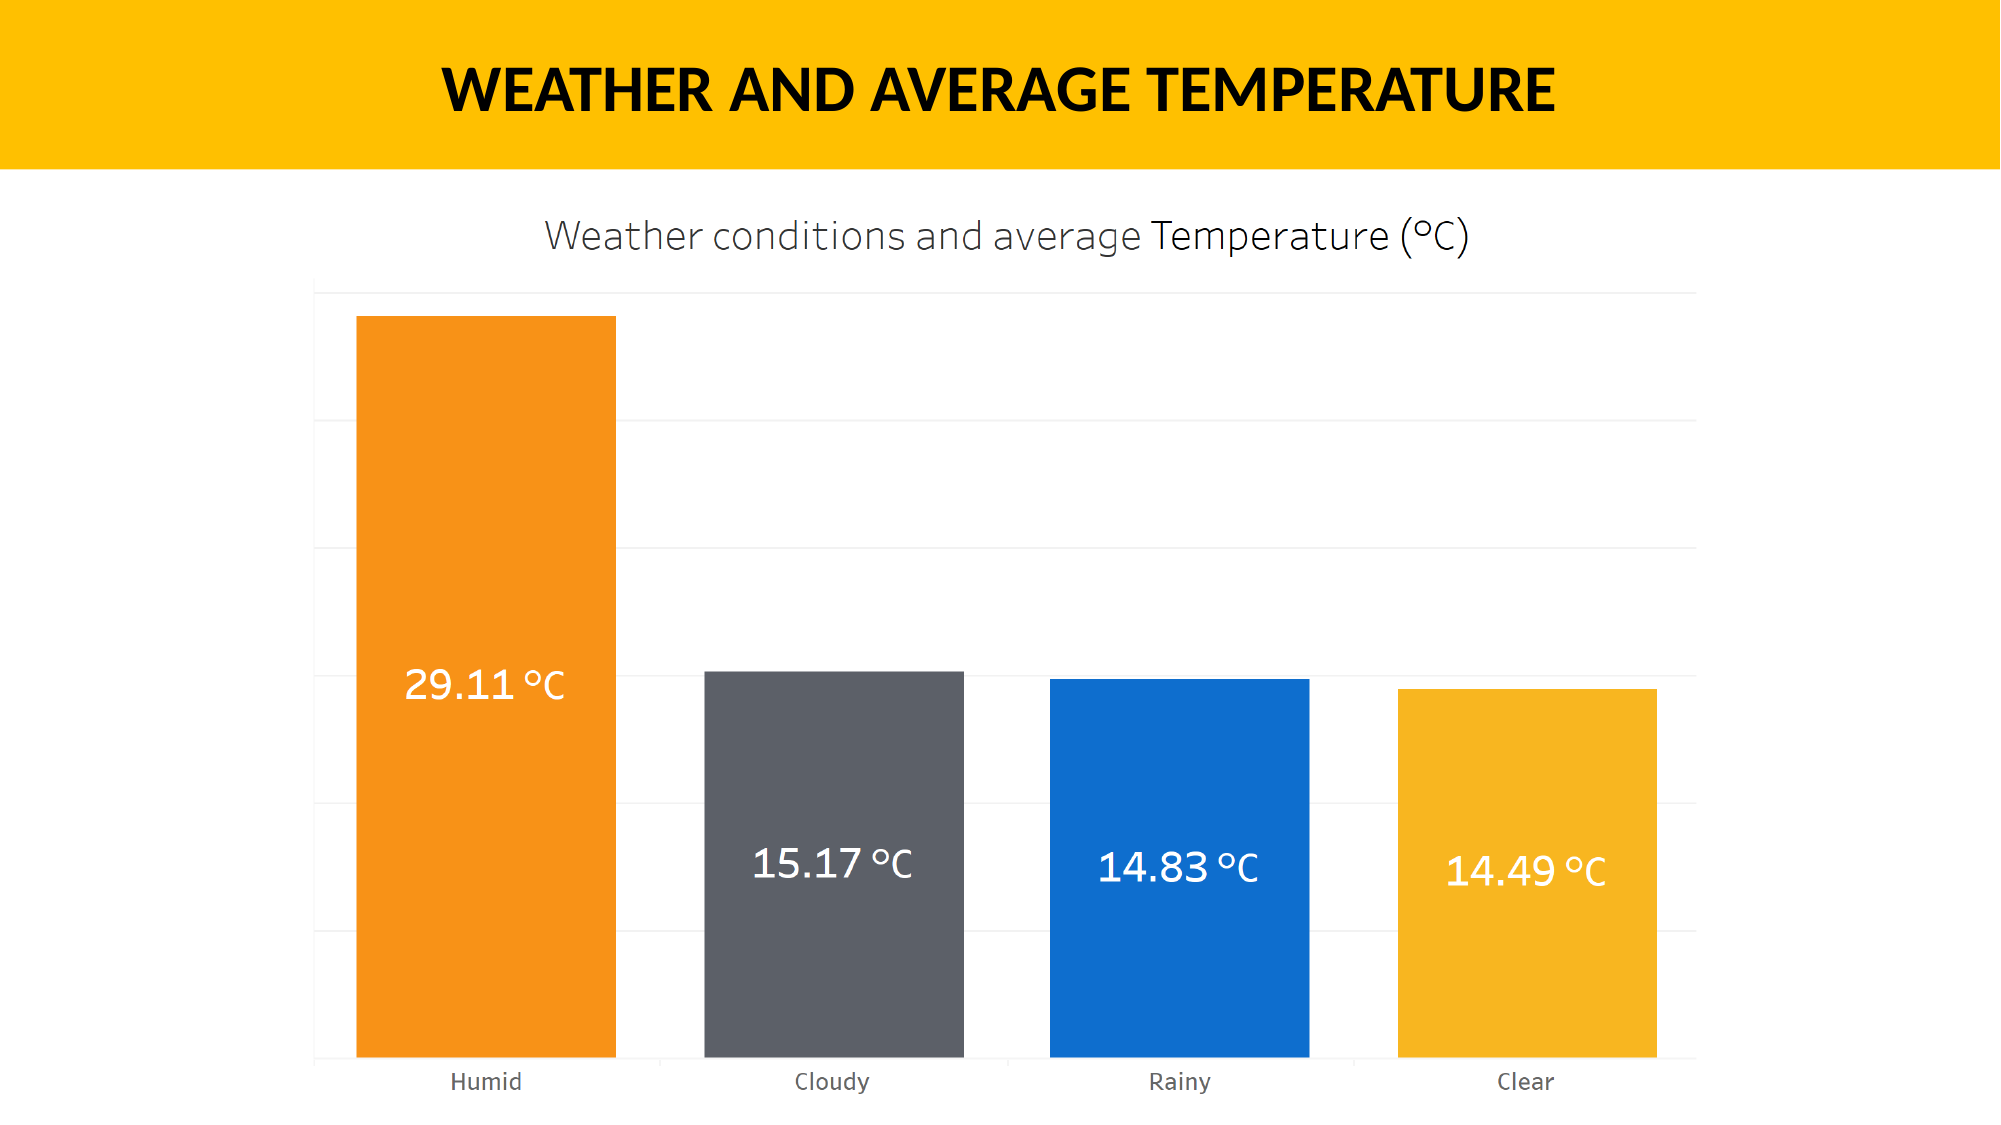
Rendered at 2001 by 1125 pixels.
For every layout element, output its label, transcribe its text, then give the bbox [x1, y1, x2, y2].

picture [303, 190, 1697, 1113]
text_box WEATHER AND AVERAGE TEMPERATURE [0, 0, 2000, 170]
